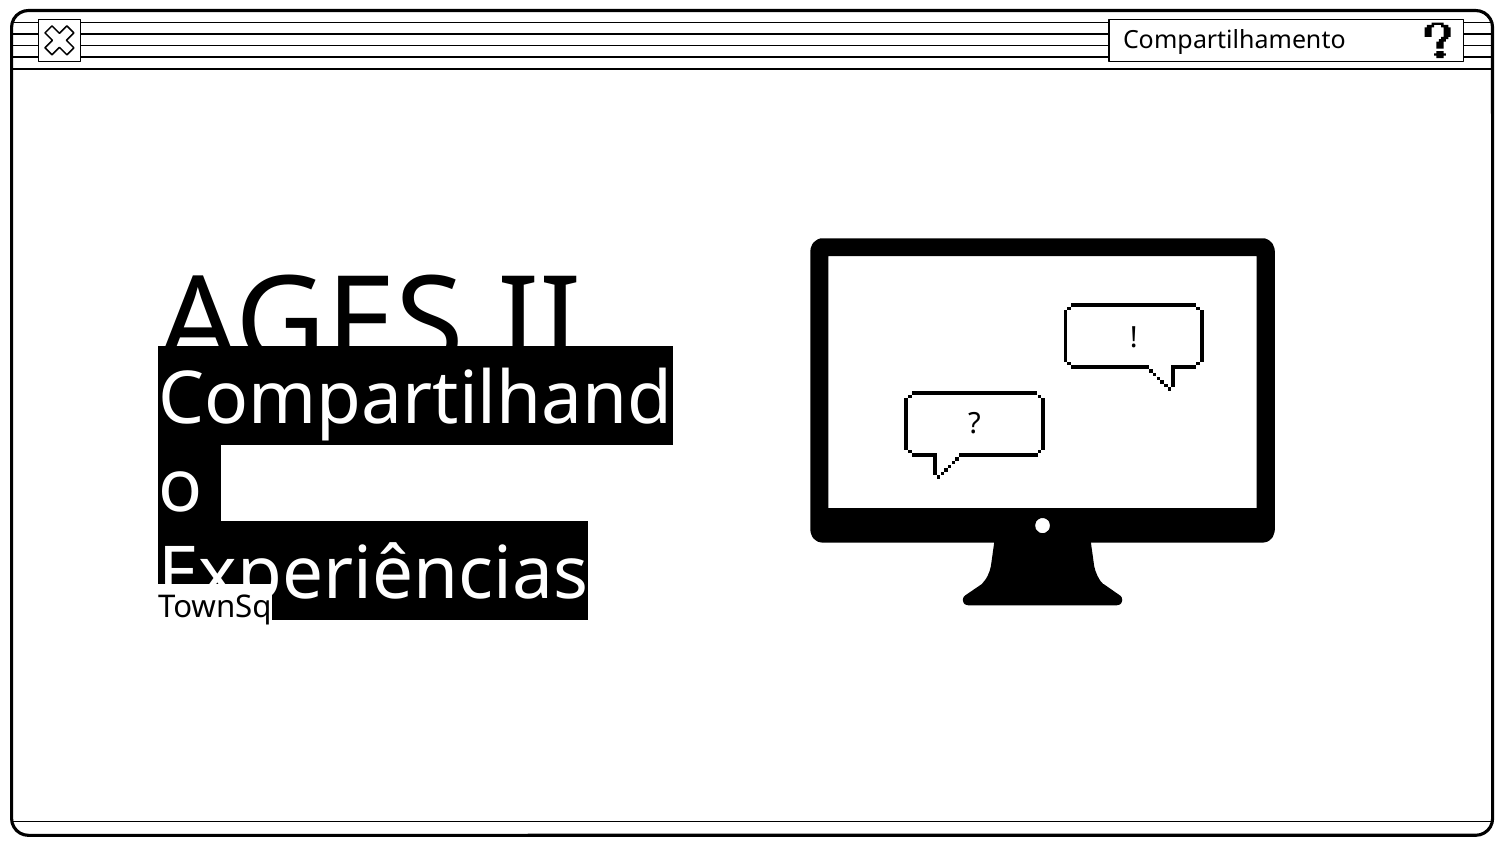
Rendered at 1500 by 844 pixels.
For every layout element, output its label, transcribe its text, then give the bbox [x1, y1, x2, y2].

text_box Compartilhamento [1108, 8, 1463, 69]
subtitle TownSq [143, 579, 788, 631]
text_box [1063, 302, 1205, 392]
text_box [904, 390, 1045, 480]
title Compartilhando Experiências [143, 384, 716, 579]
text_box [810, 238, 1275, 606]
title AGES II [143, 246, 660, 385]
